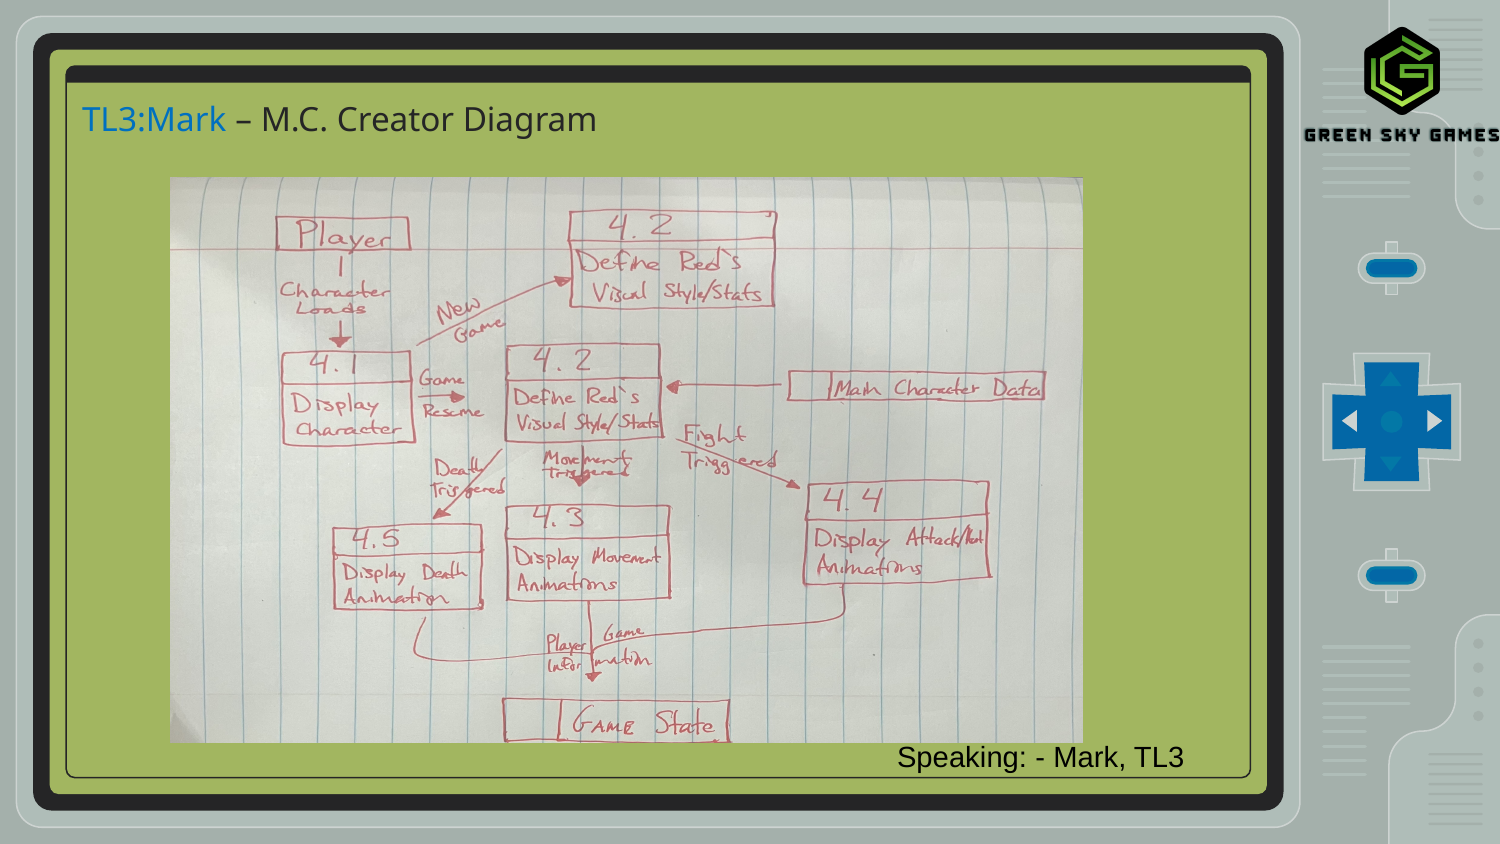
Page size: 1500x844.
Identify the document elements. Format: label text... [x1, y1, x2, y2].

title TL3:Mark – M.C. Creator Diagram [67, 82, 1187, 218]
picture [170, 177, 1083, 744]
text_box Speaking: - Mark, TL3 [882, 730, 1245, 781]
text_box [1358, 548, 1426, 603]
picture [1285, 0, 1500, 184]
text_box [1322, 353, 1461, 491]
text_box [1358, 241, 1426, 295]
